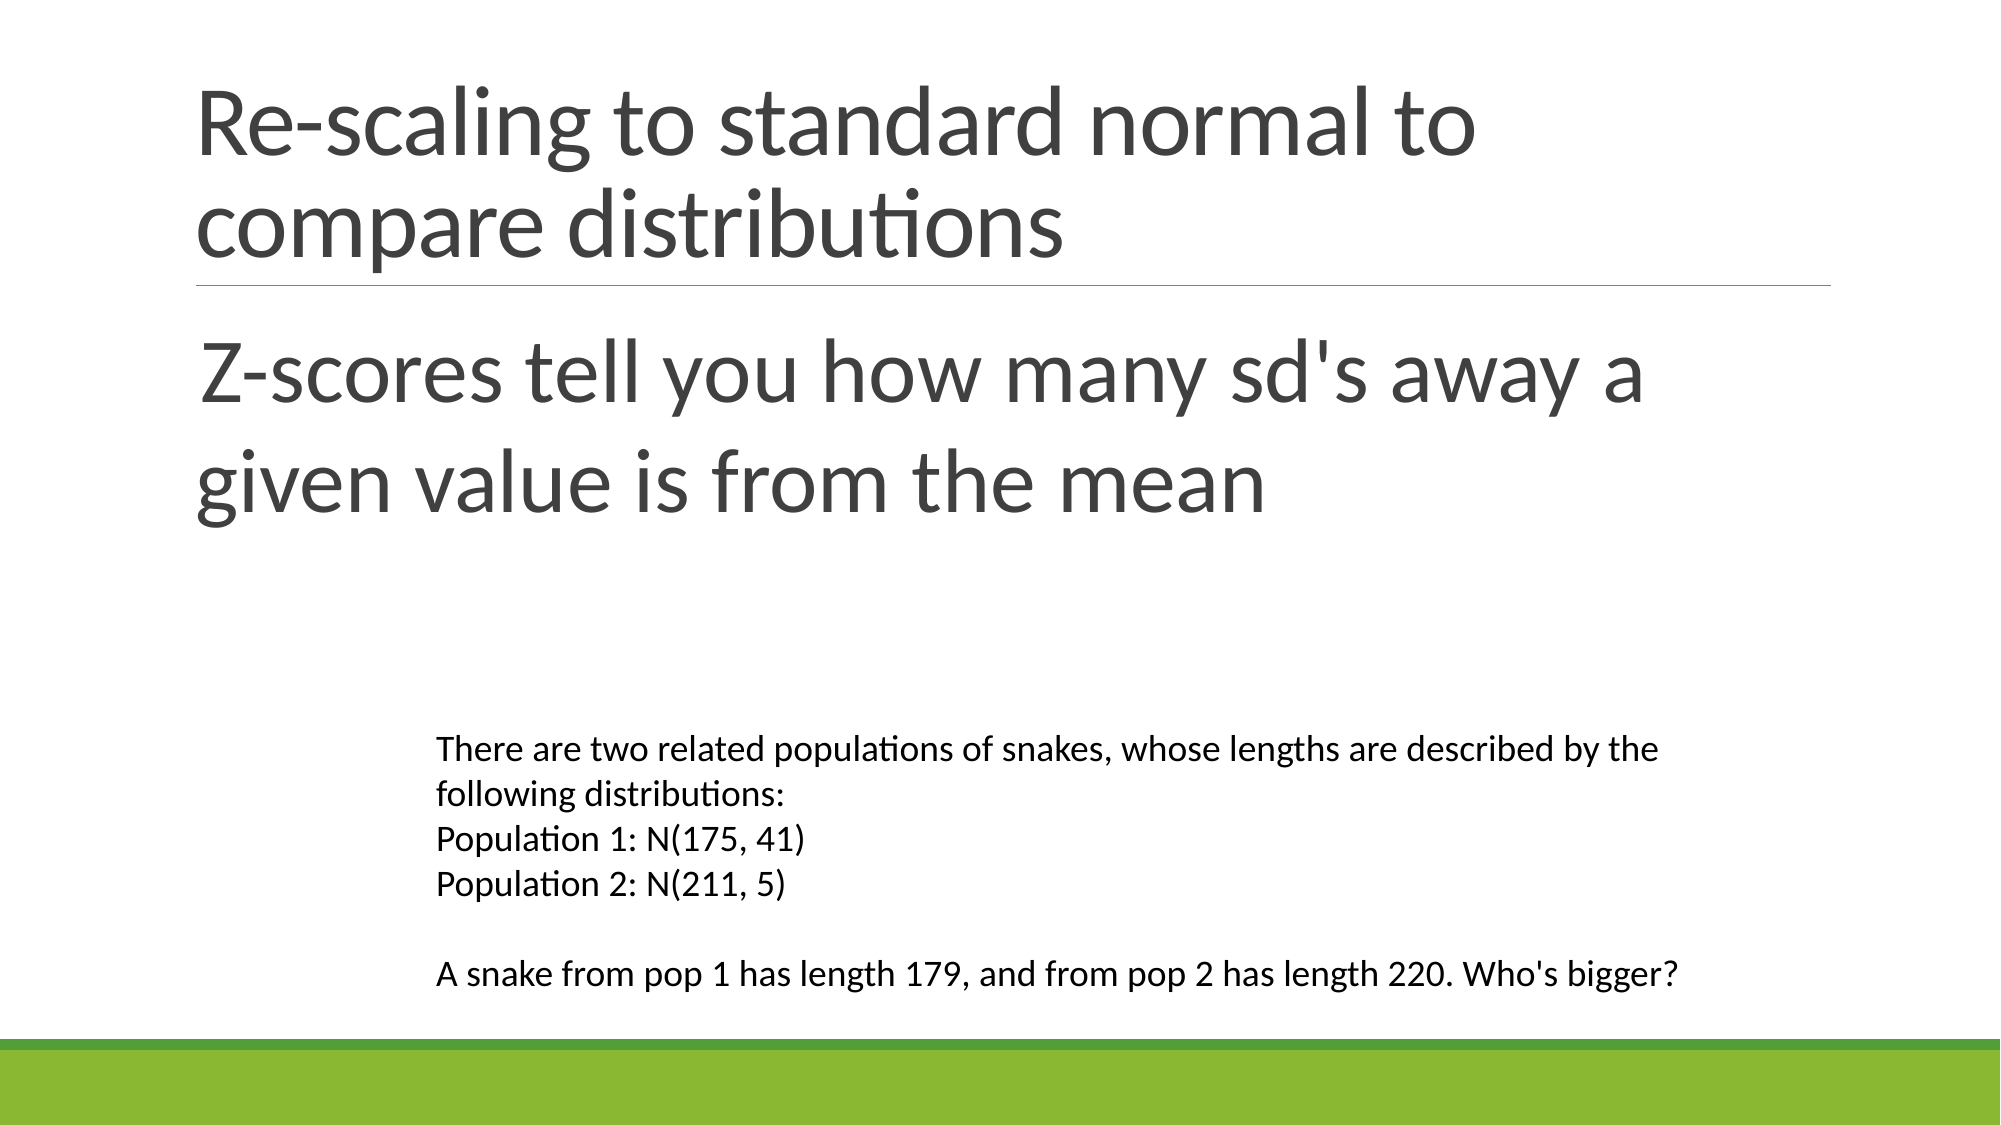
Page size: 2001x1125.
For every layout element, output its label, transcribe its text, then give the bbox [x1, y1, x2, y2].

title Re-scaling to standard normal to compare distributions [180, 47, 1830, 285]
text_box There are two related populations of snakes, whose lengths are described by the following distributions: Population 1: N(175, 41) Population 2: N(211, 5) A snake from pop 1 has length 179, and from pop 2 has length 220. Who's bigger? [421, 716, 1771, 1047]
